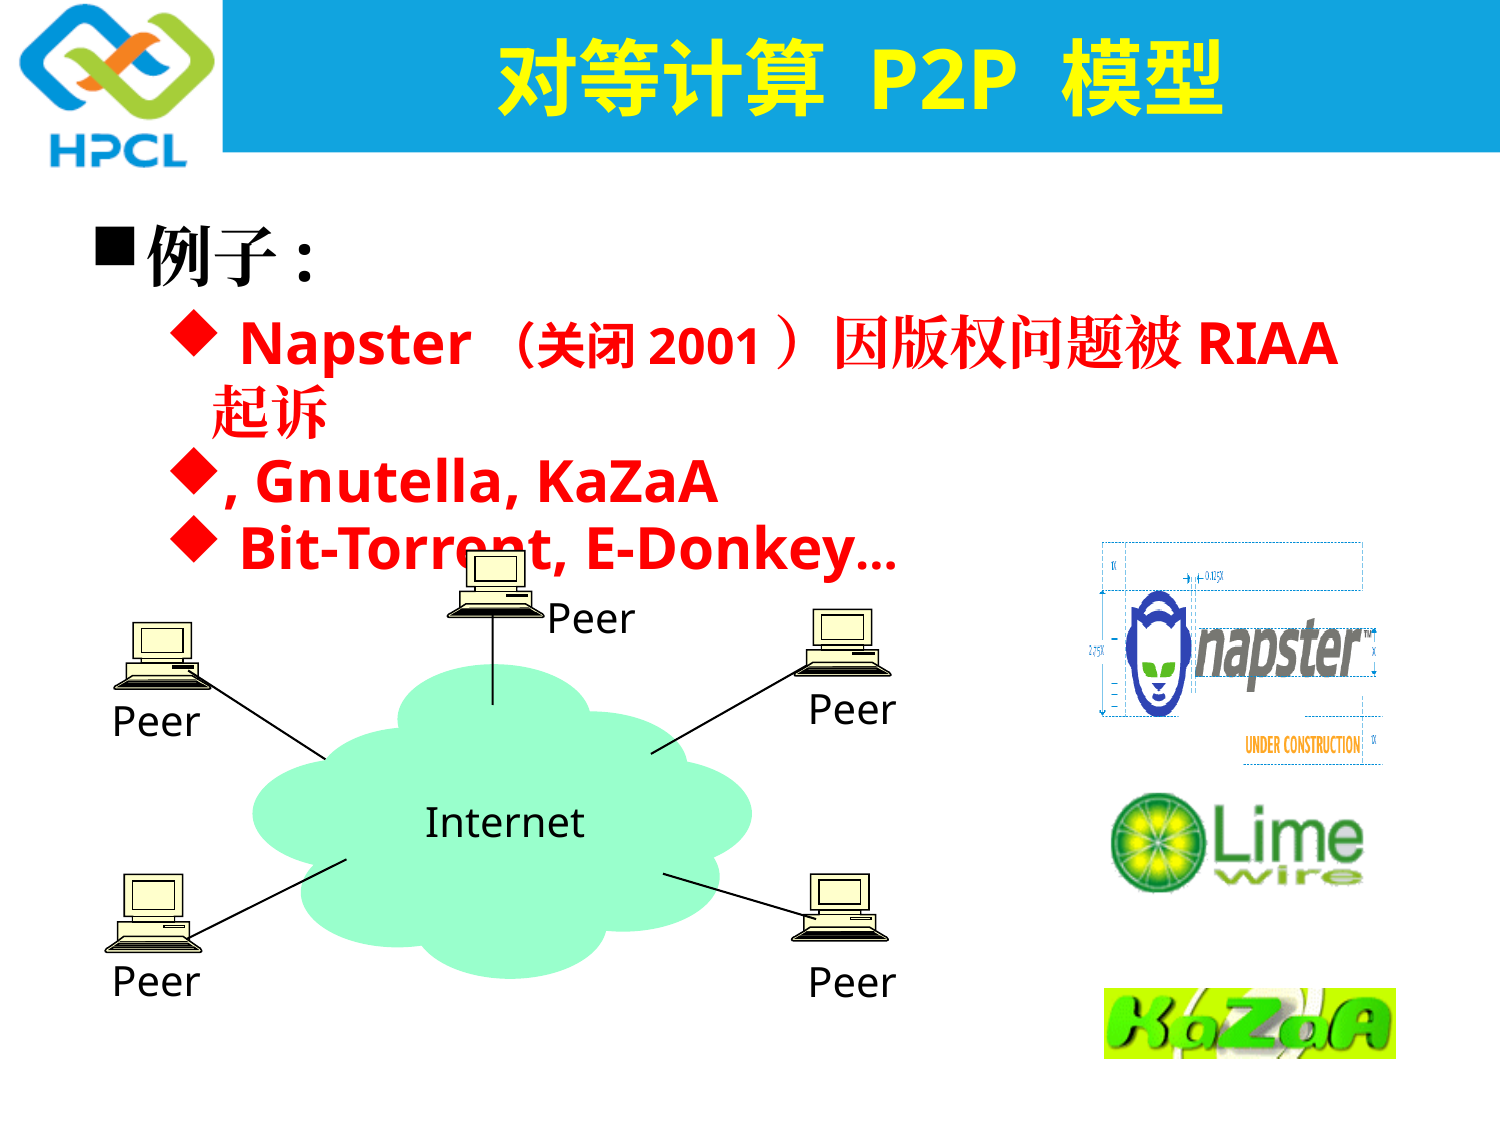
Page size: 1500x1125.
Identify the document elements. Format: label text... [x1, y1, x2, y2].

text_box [100, 550, 909, 1033]
title 对等计算 P2P 模型 [222, 0, 1500, 153]
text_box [1080, 538, 1396, 1059]
list 例子: Napster（关闭2001）因版权问题被RIAA起诉 , Gnutella, KaZaA Bit-Torrent, E-Donkey… [75, 222, 1425, 1005]
picture [11, 0, 223, 176]
